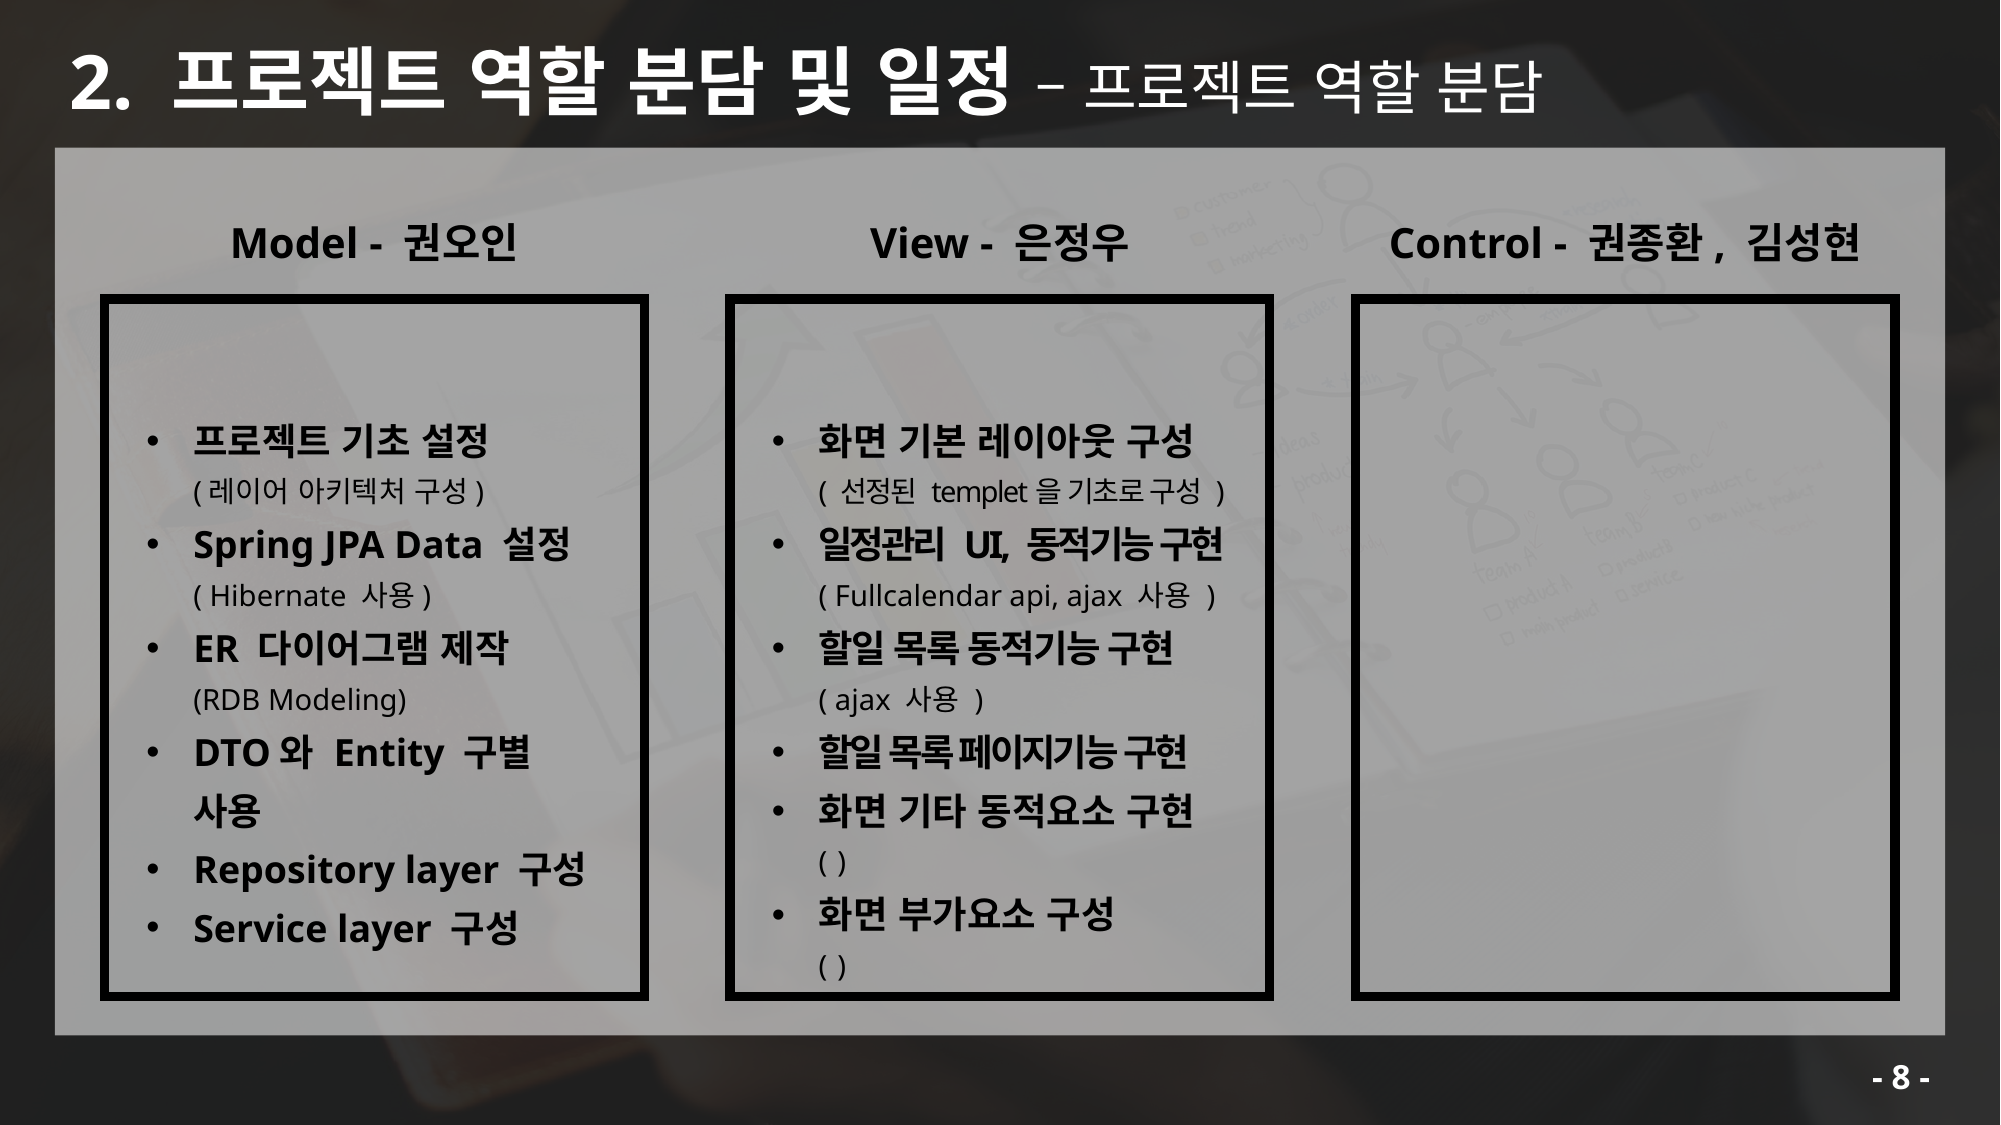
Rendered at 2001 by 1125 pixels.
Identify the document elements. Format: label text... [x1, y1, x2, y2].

text_box [729, 298, 1271, 997]
text_box [104, 298, 645, 997]
text_box 프로젝트 기초 설정 (레이어 아키텍처 구성) Spring JPA Data 설정 ( Hibernate 사용) ER 다이어그램 제작 (RDB Modeling) DTO와 Entity 구별 사용 Repository layer 구성 Service layer 구성 [131, 396, 618, 957]
text_box 2. 프로젝트 역할 분담 및 일정 – 프로젝트 역할 분담 [55, 27, 1782, 133]
text_box Control - 권종환, 김성현 [1349, 209, 1902, 274]
text_box 화면 기본 레이아웃 구성 ( 선정된 templet을 기초로 구성 ) 일정관리 UI, 동적기능 구현 ( Fullcalendar api, ajax 사용 ) 할일 목록 동적기능 구현 ( ajax 사용 ) 할일 목록 페이지기능 구현 화면 기타 동적요소 구현 ( ) 화면 부가요소 구성 ( ) [757, 396, 1243, 990]
text_box Model - 권오인 [131, 209, 618, 274]
slide_number 8 [1495, 1049, 1946, 1109]
text_box View - 은정우 [784, 209, 1216, 274]
text_box [1355, 298, 1896, 997]
